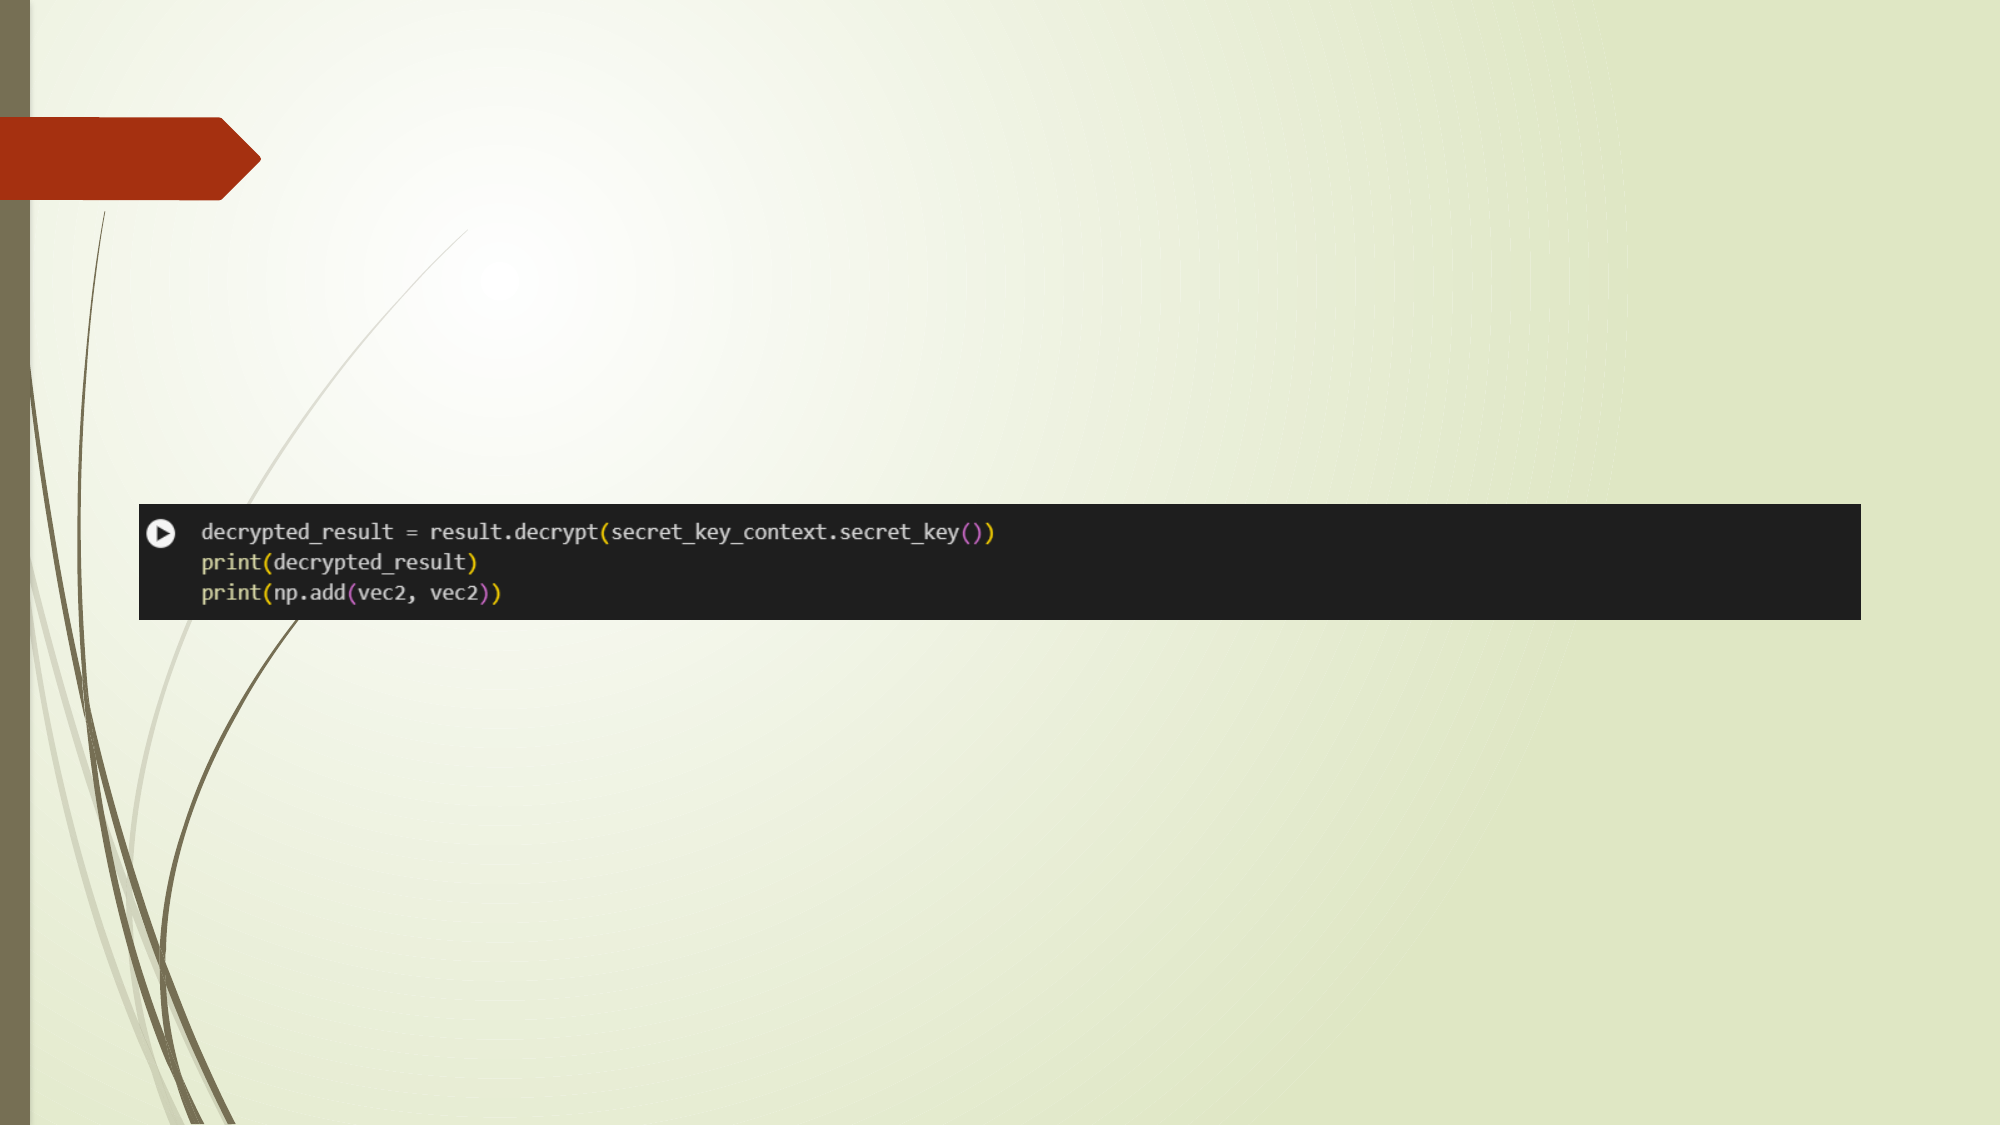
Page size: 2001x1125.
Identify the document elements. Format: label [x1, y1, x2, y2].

picture [139, 504, 1861, 621]
